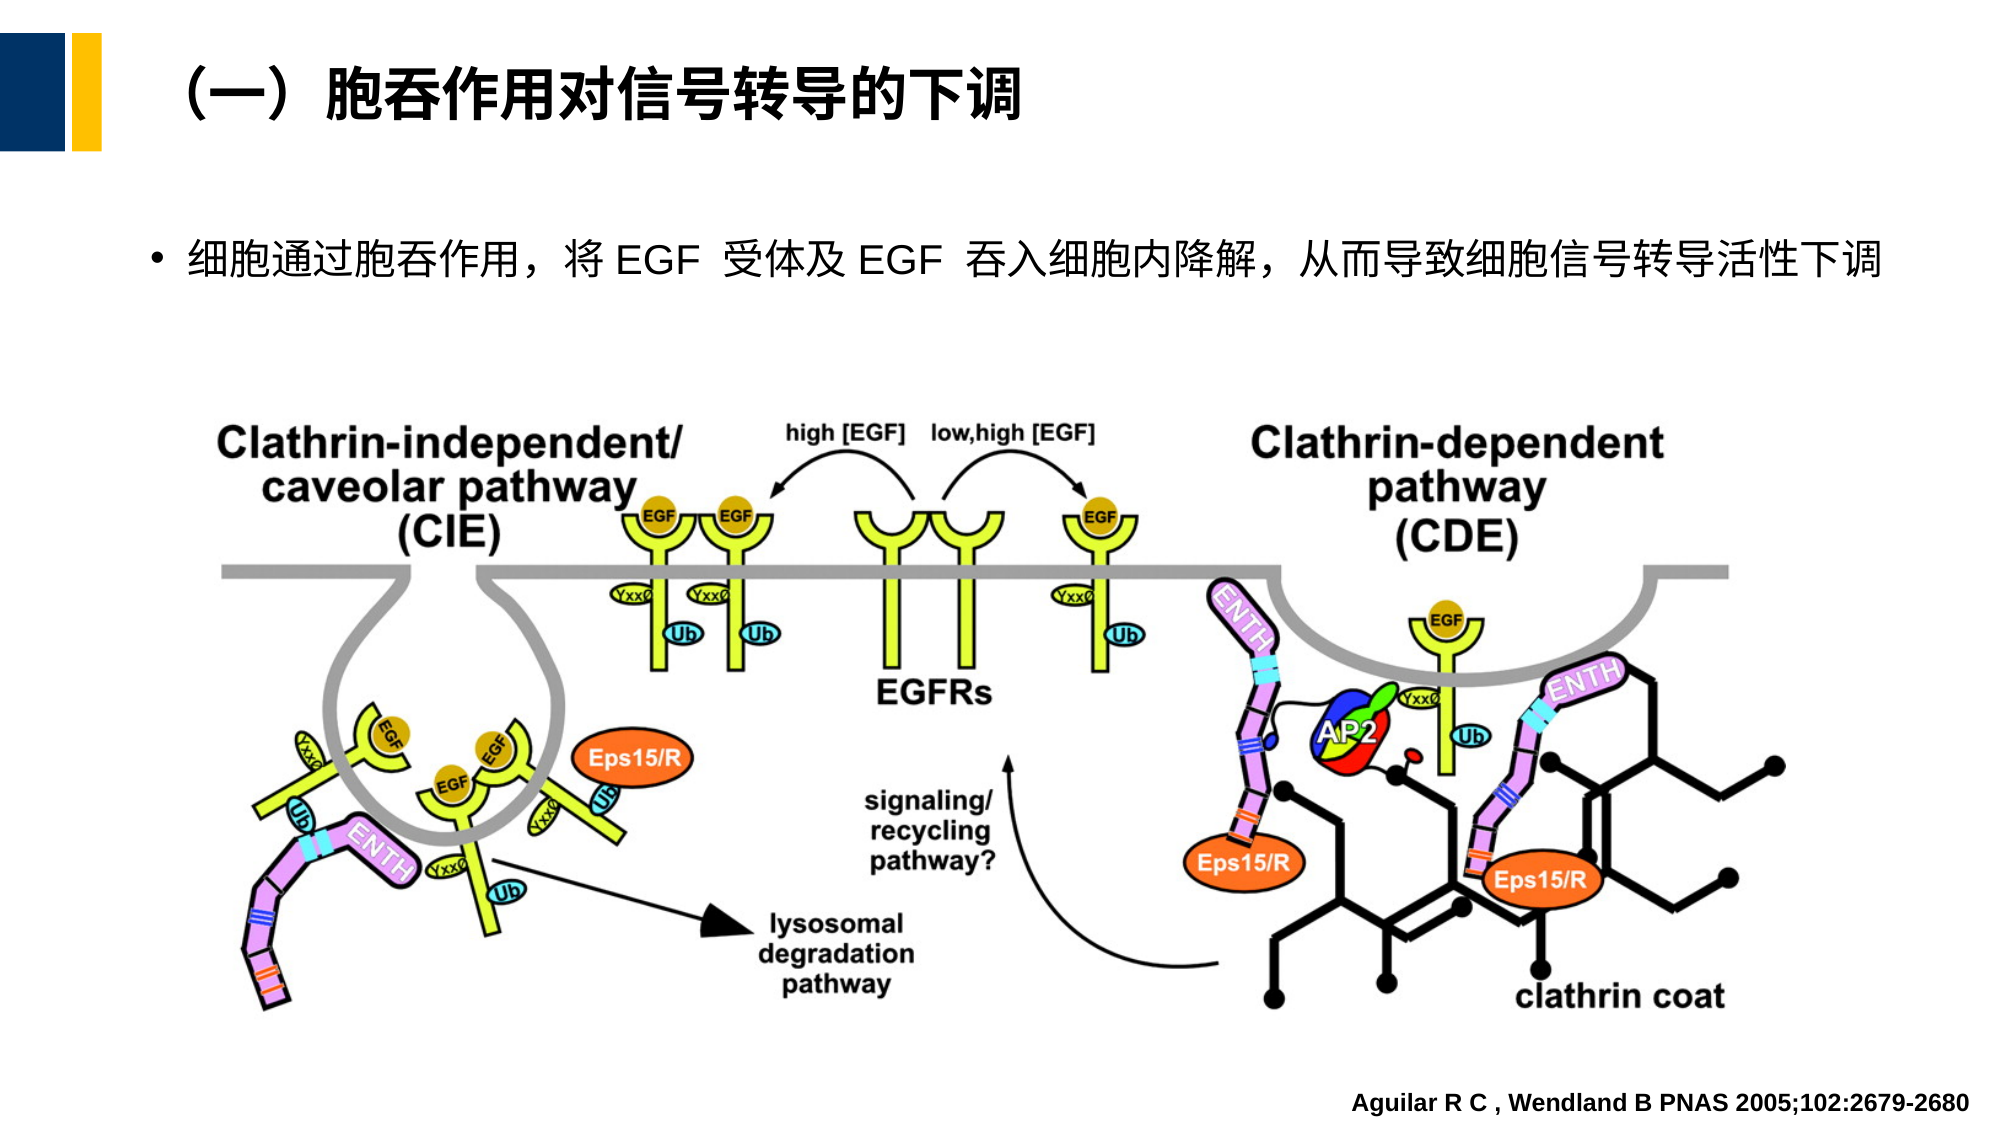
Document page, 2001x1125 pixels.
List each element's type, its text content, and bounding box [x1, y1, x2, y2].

list 细胞通过胞吞作用，将EGF 受体及EGF 吞入细胞内降解，从而导致细胞信号转导活性下调 [135, 200, 1950, 1092]
title （一）胞吞作用对信号转导的下调 [135, 33, 1950, 152]
picture [214, 409, 1786, 1039]
text_box Aguilar R C , Wendland B PNAS 2005;102:2679-2680 [1351, 1086, 2000, 1125]
